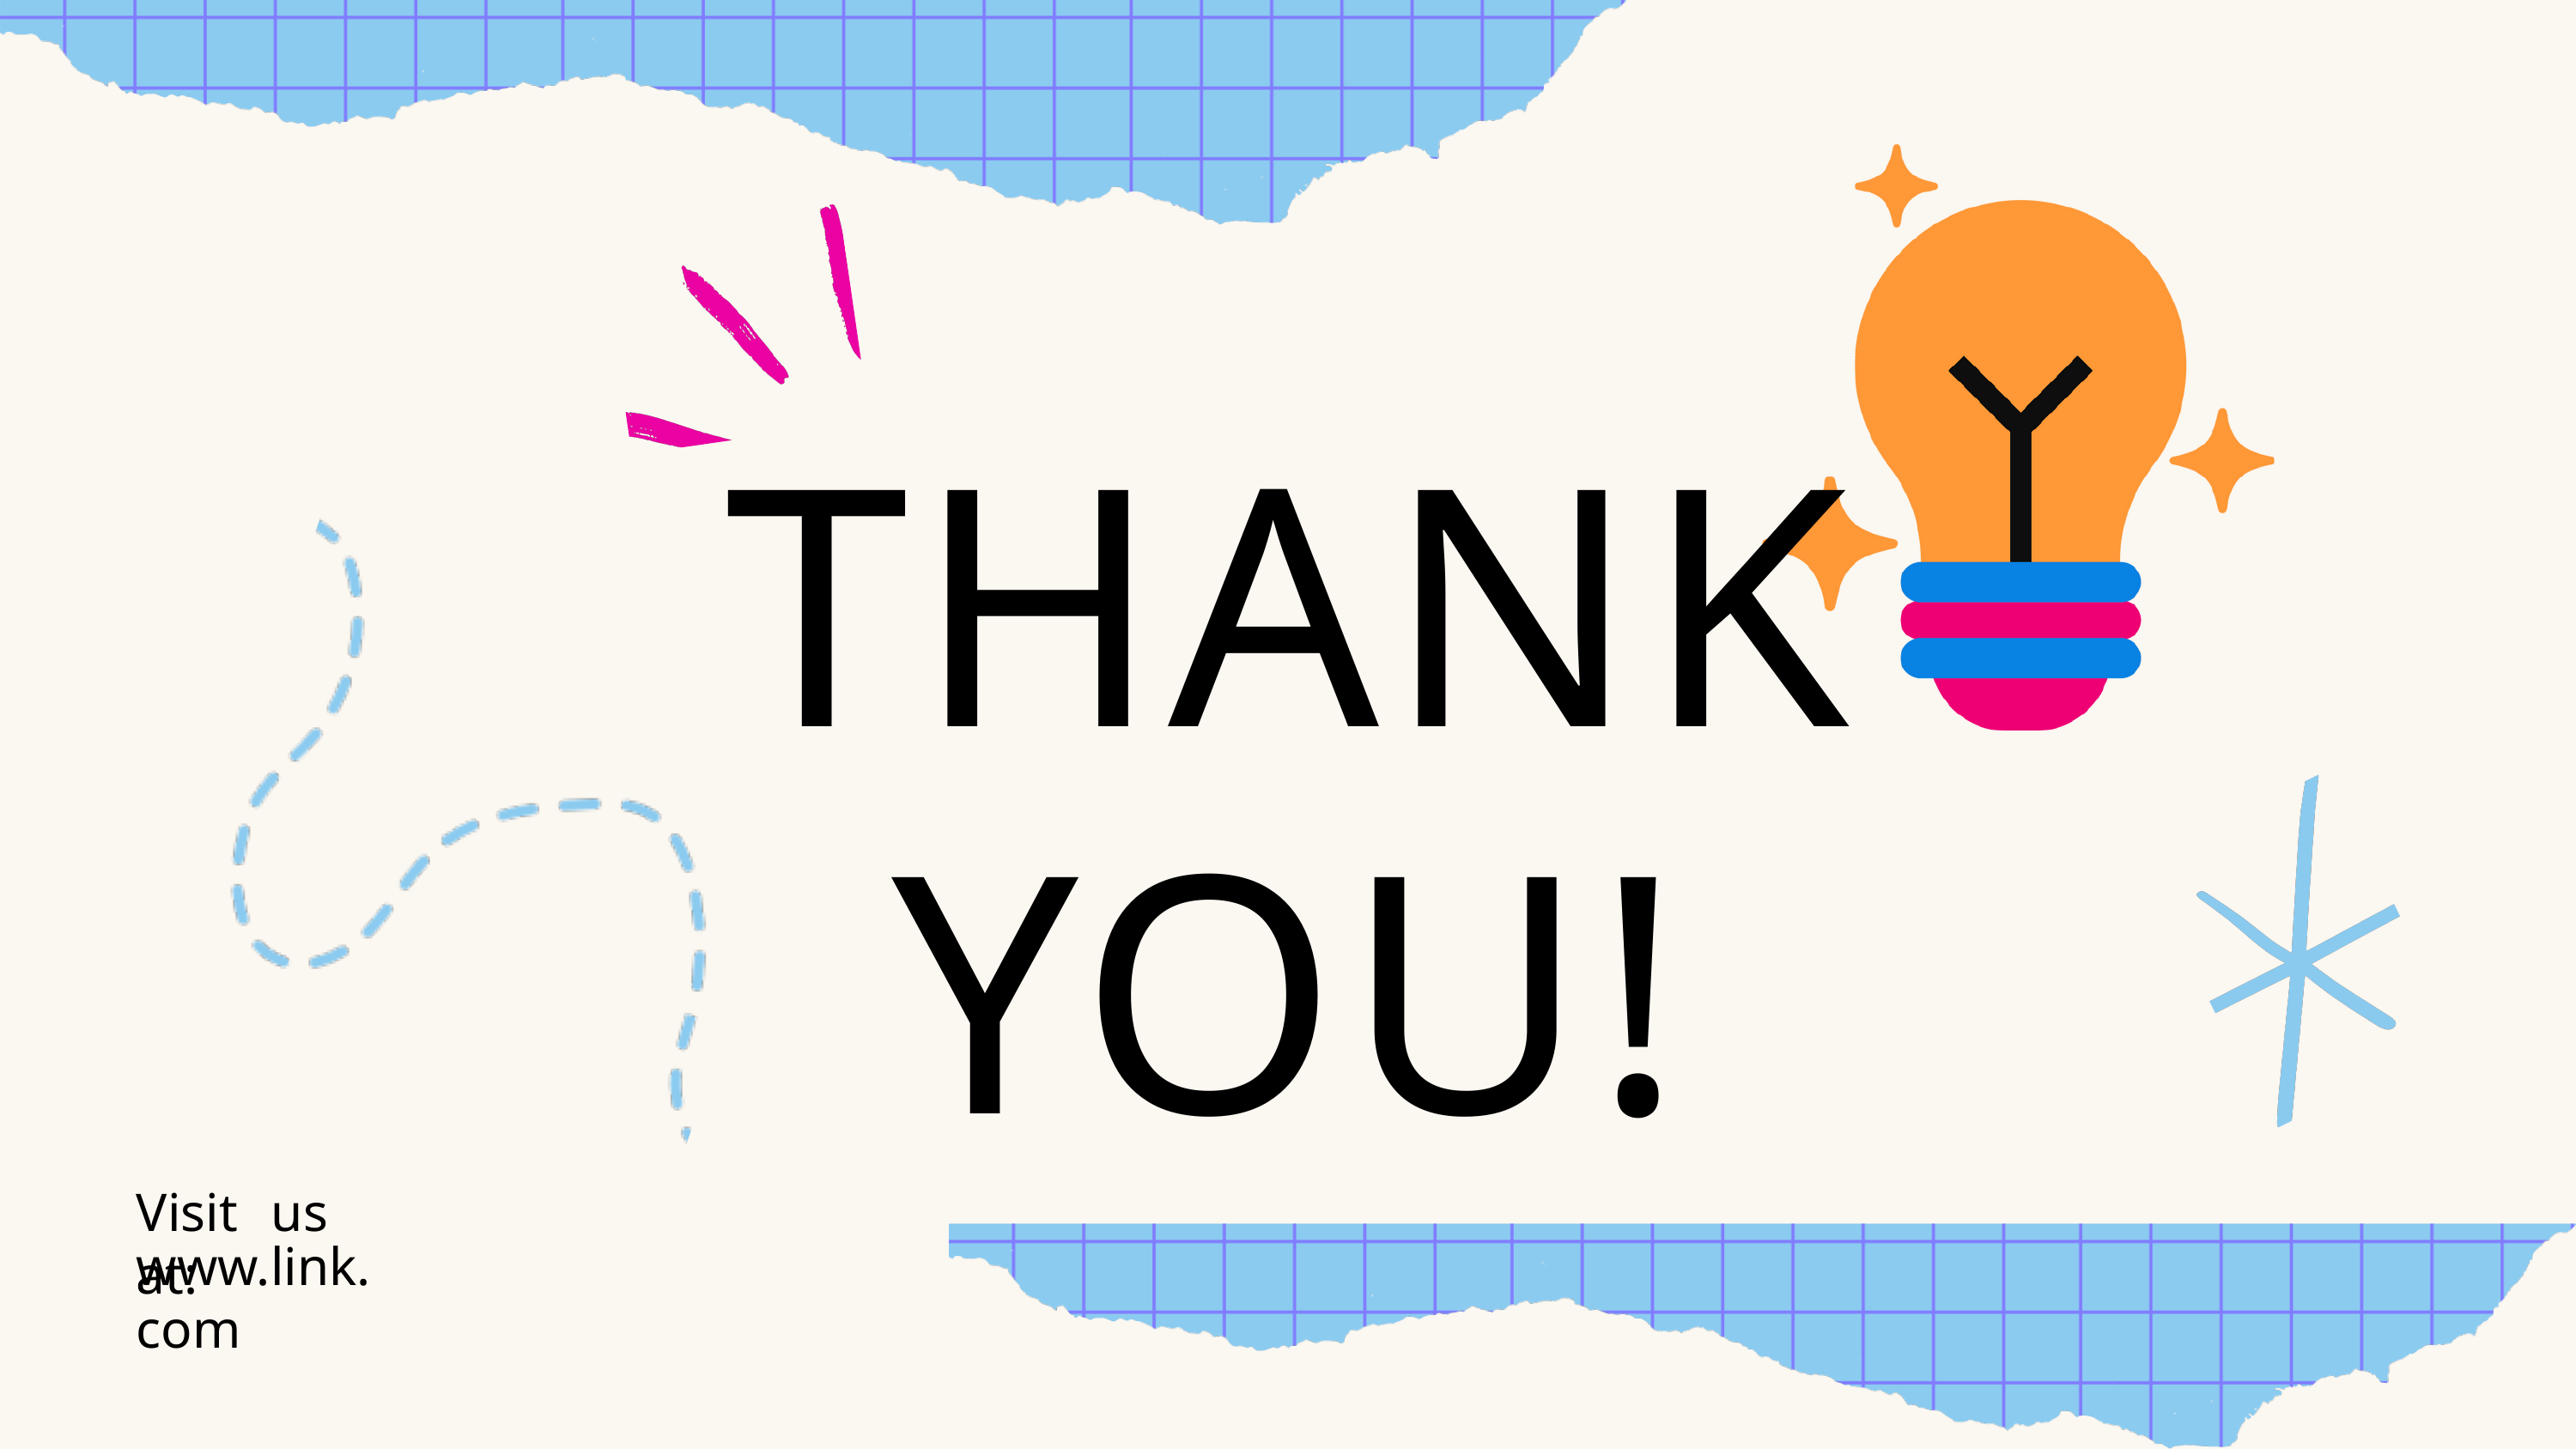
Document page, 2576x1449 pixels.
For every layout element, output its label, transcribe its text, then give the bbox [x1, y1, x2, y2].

text_box [136, 506, 697, 1234]
text_box [0, 0, 1627, 225]
text_box [948, 1223, 2576, 1449]
text_box [1762, 144, 2275, 731]
text_box [2141, 769, 2460, 1131]
text_box THANK YOU! [697, 405, 1878, 1180]
text_box [600, 203, 868, 455]
text_box Visit us at: [136, 1179, 329, 1305]
text_box www.link.com [136, 1234, 396, 1359]
